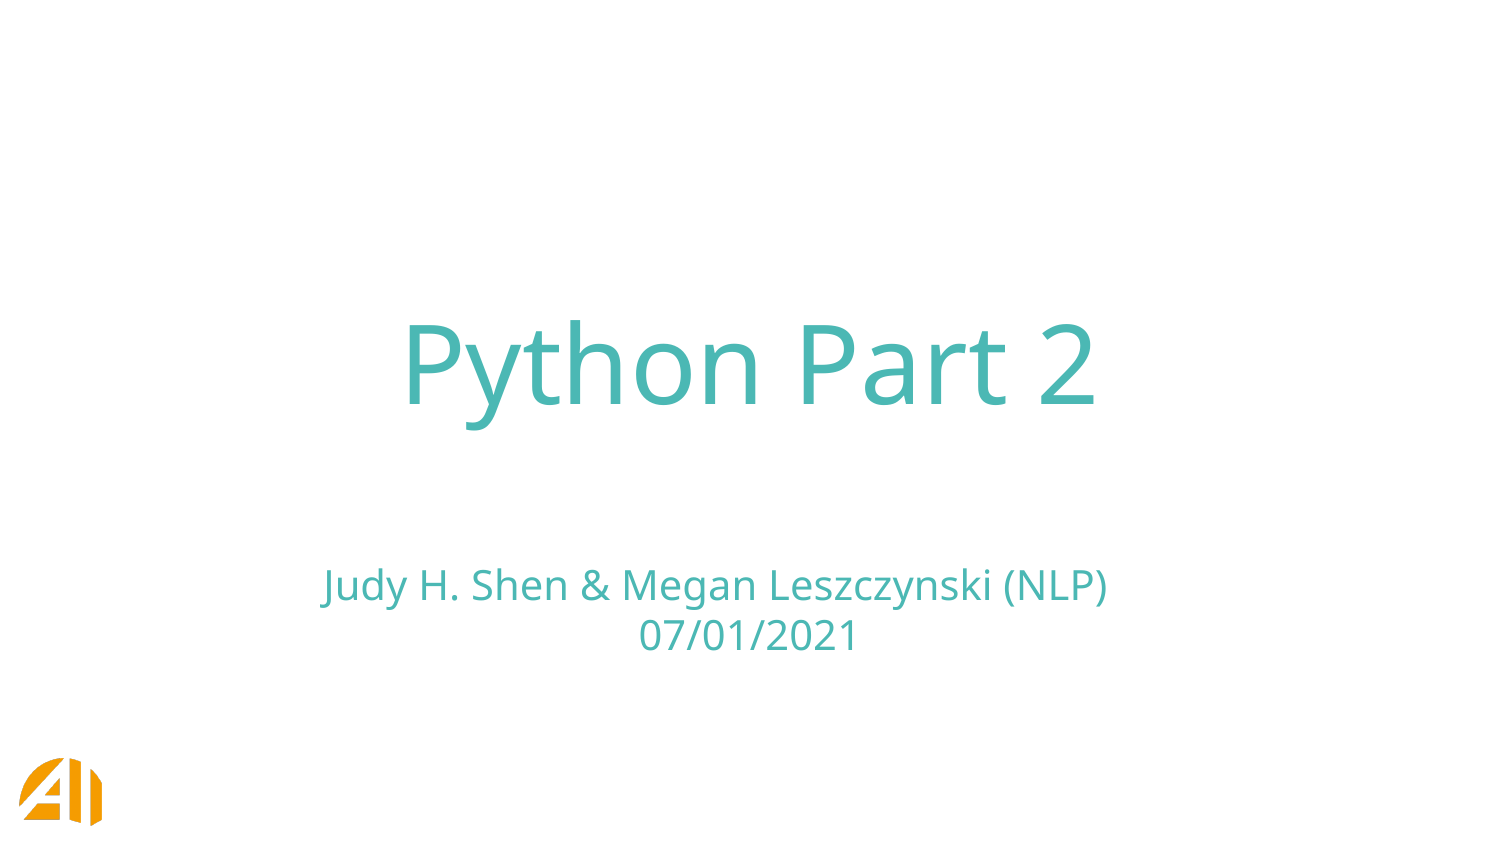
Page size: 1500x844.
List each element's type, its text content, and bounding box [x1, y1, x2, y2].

title Python Part 2 Judy H. Shen & Megan Leszczynski (NLP) 07/01/2021 [323, 335, 1177, 618]
picture [19, 758, 102, 826]
